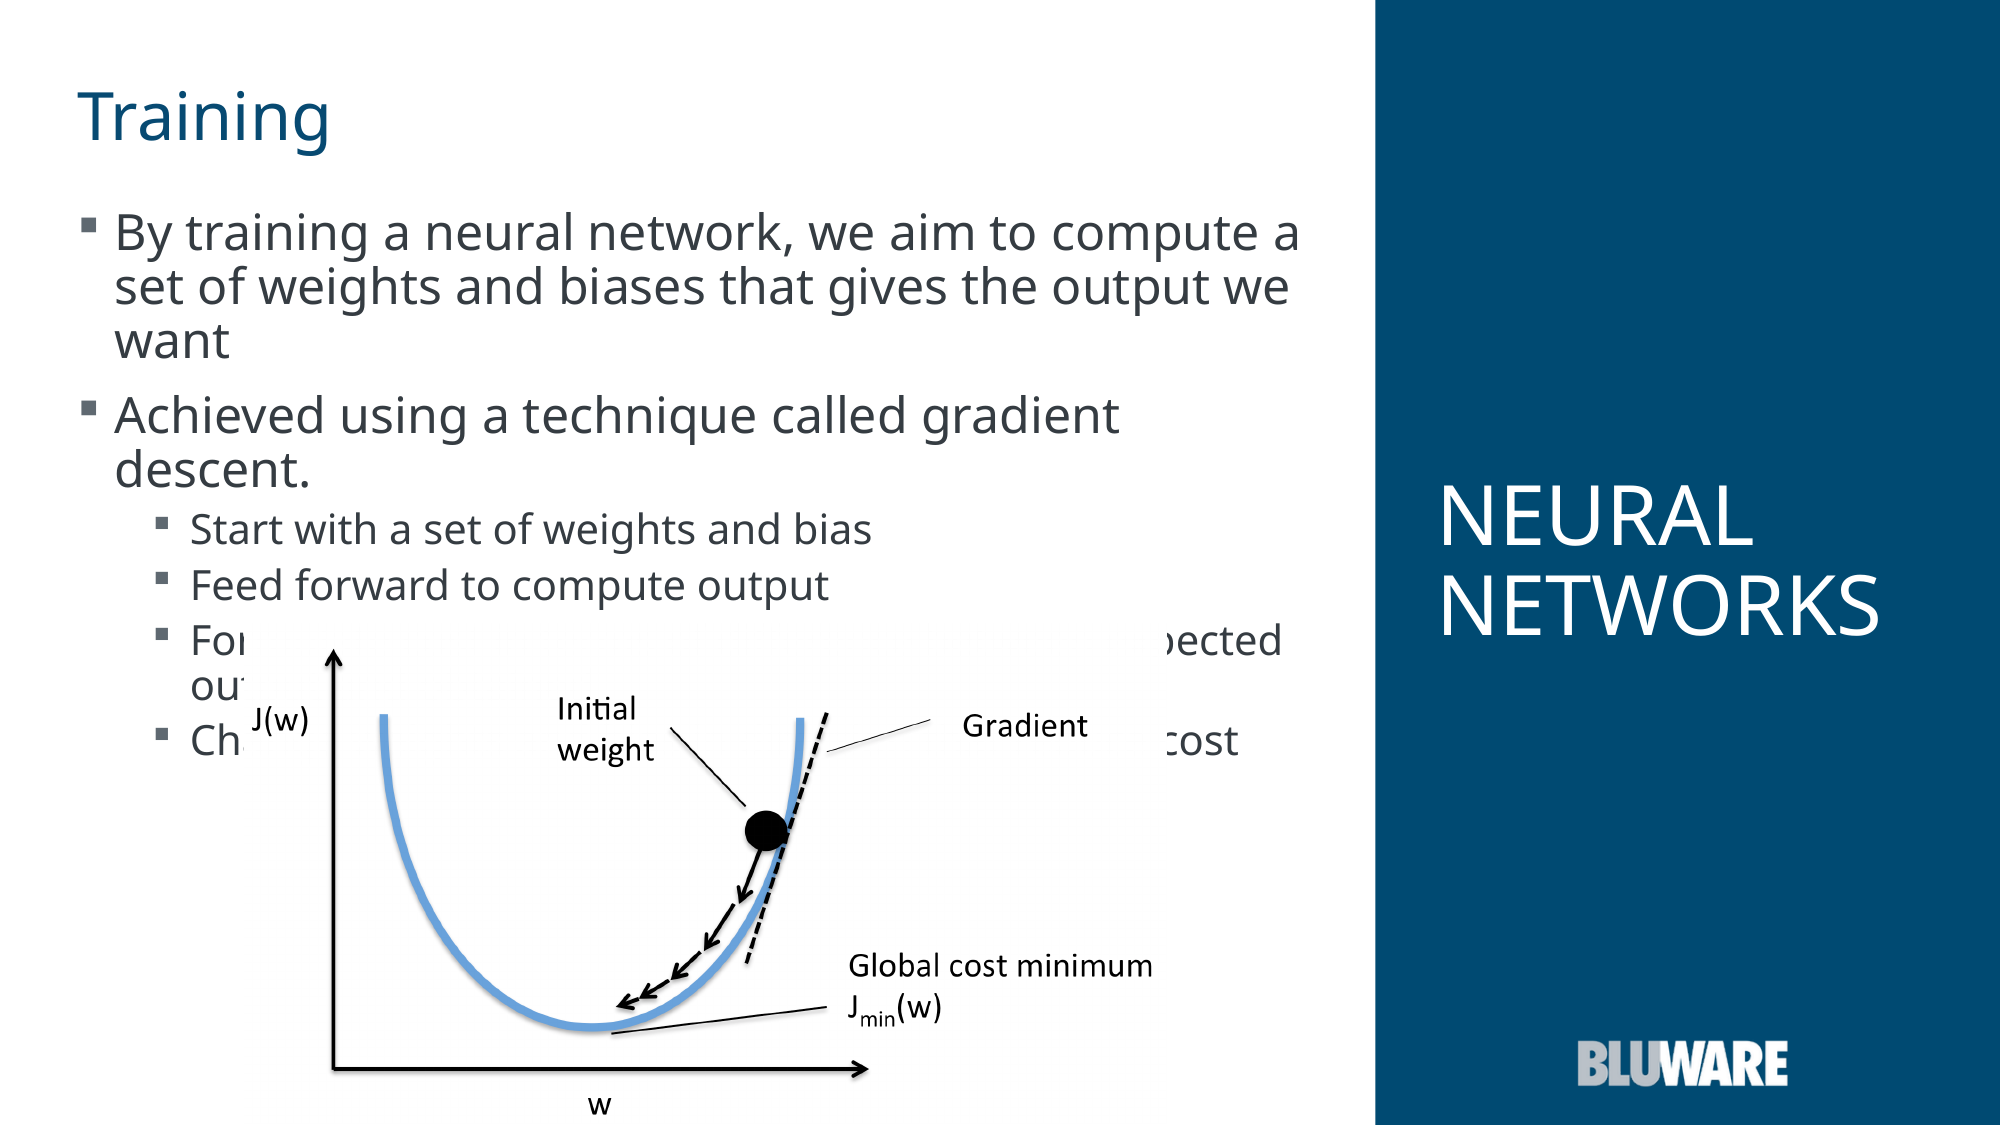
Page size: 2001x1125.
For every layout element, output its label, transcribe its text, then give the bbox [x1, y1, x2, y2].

title NEURAL NETWORKS [1421, 1, 1945, 1125]
subtitle Training [62, 45, 1321, 182]
list By training a neural network, we aim to compute a set of weights and biases that gives the output we want Achieved using a technique called gradient descent. Start with a set of weights and bias Feed forward to compute output Formulate cost in terms of difference between expected output and obtained Change weights and bias in direction that reduce cost [62, 200, 1321, 1048]
picture [243, 623, 1167, 1124]
